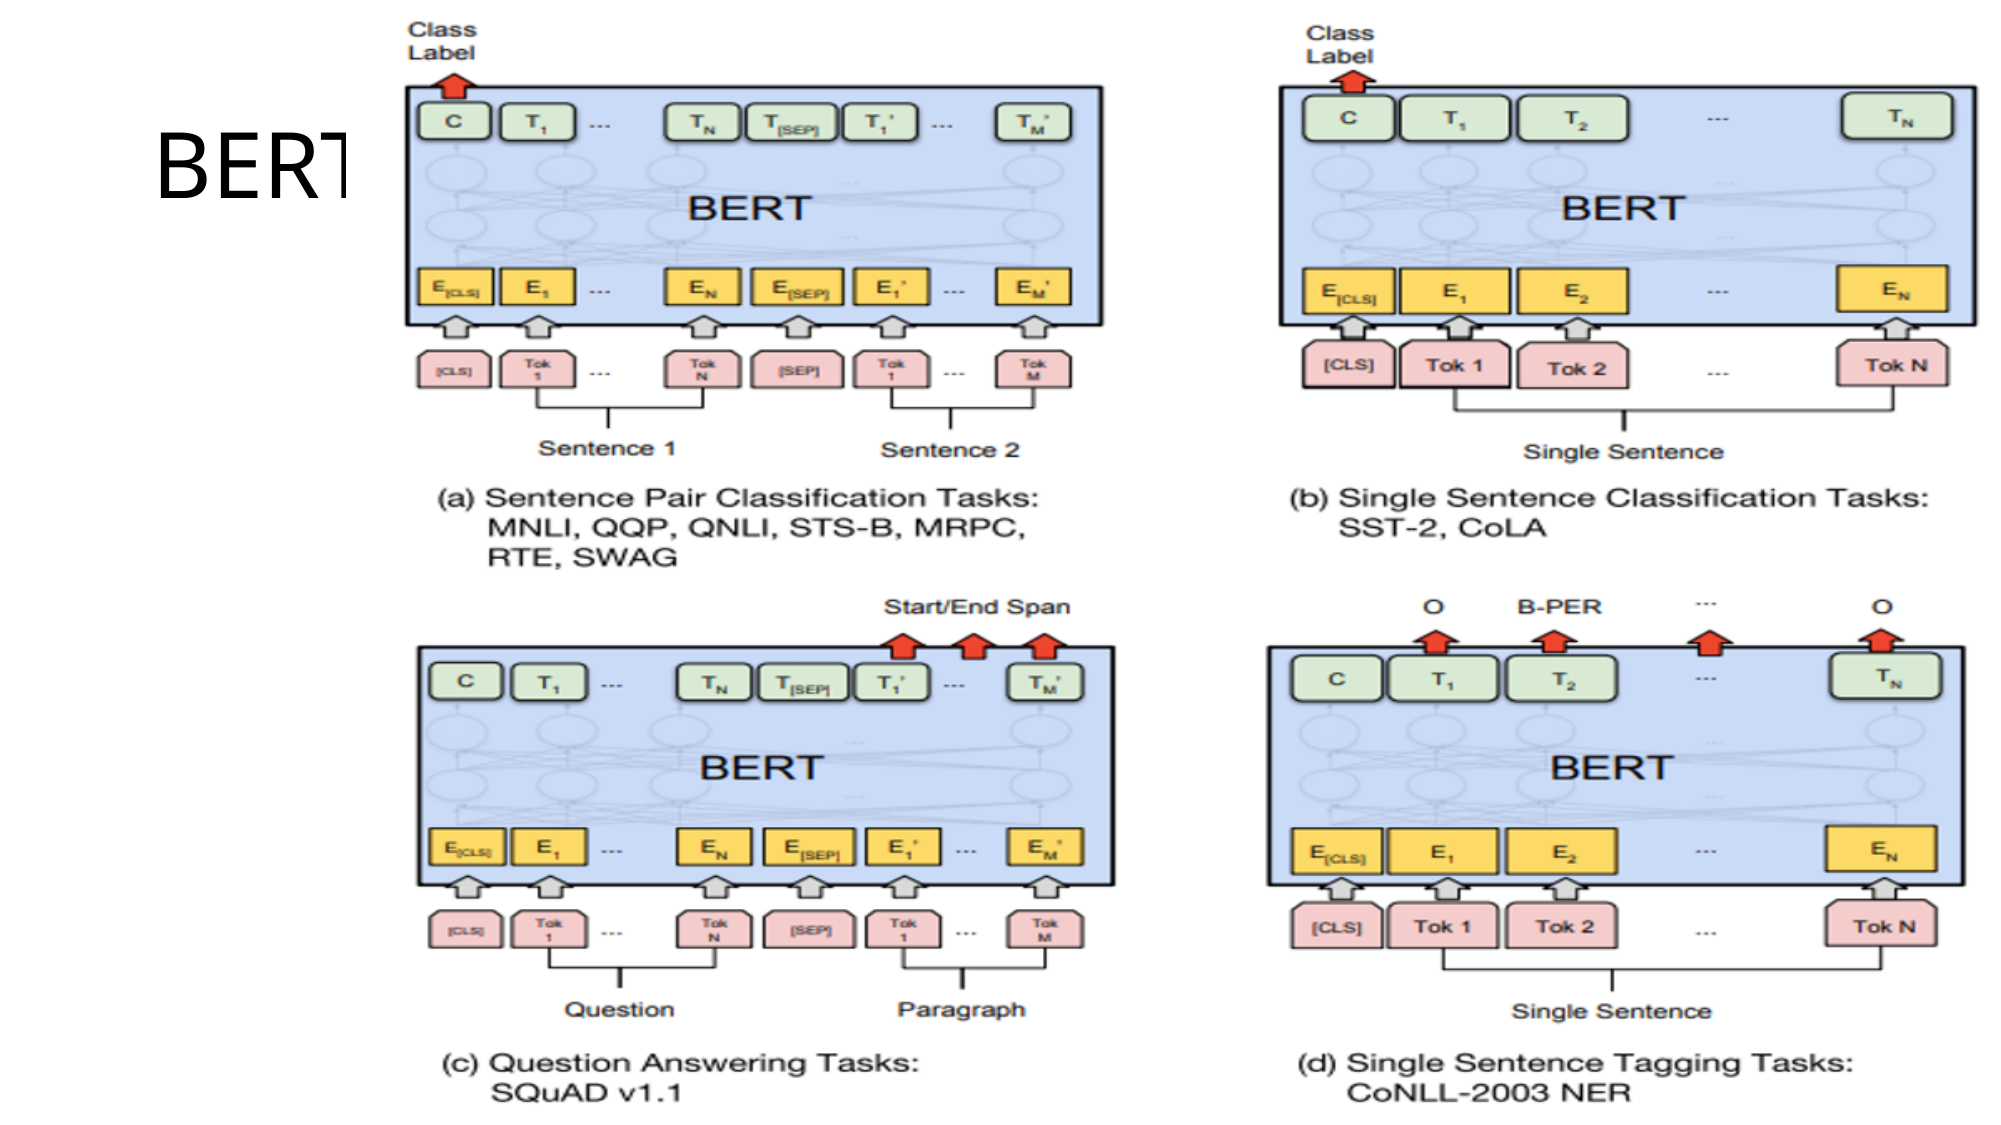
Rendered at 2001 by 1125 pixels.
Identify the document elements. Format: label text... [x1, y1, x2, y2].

title BERT [137, 59, 346, 278]
picture [346, 0, 2000, 1125]
